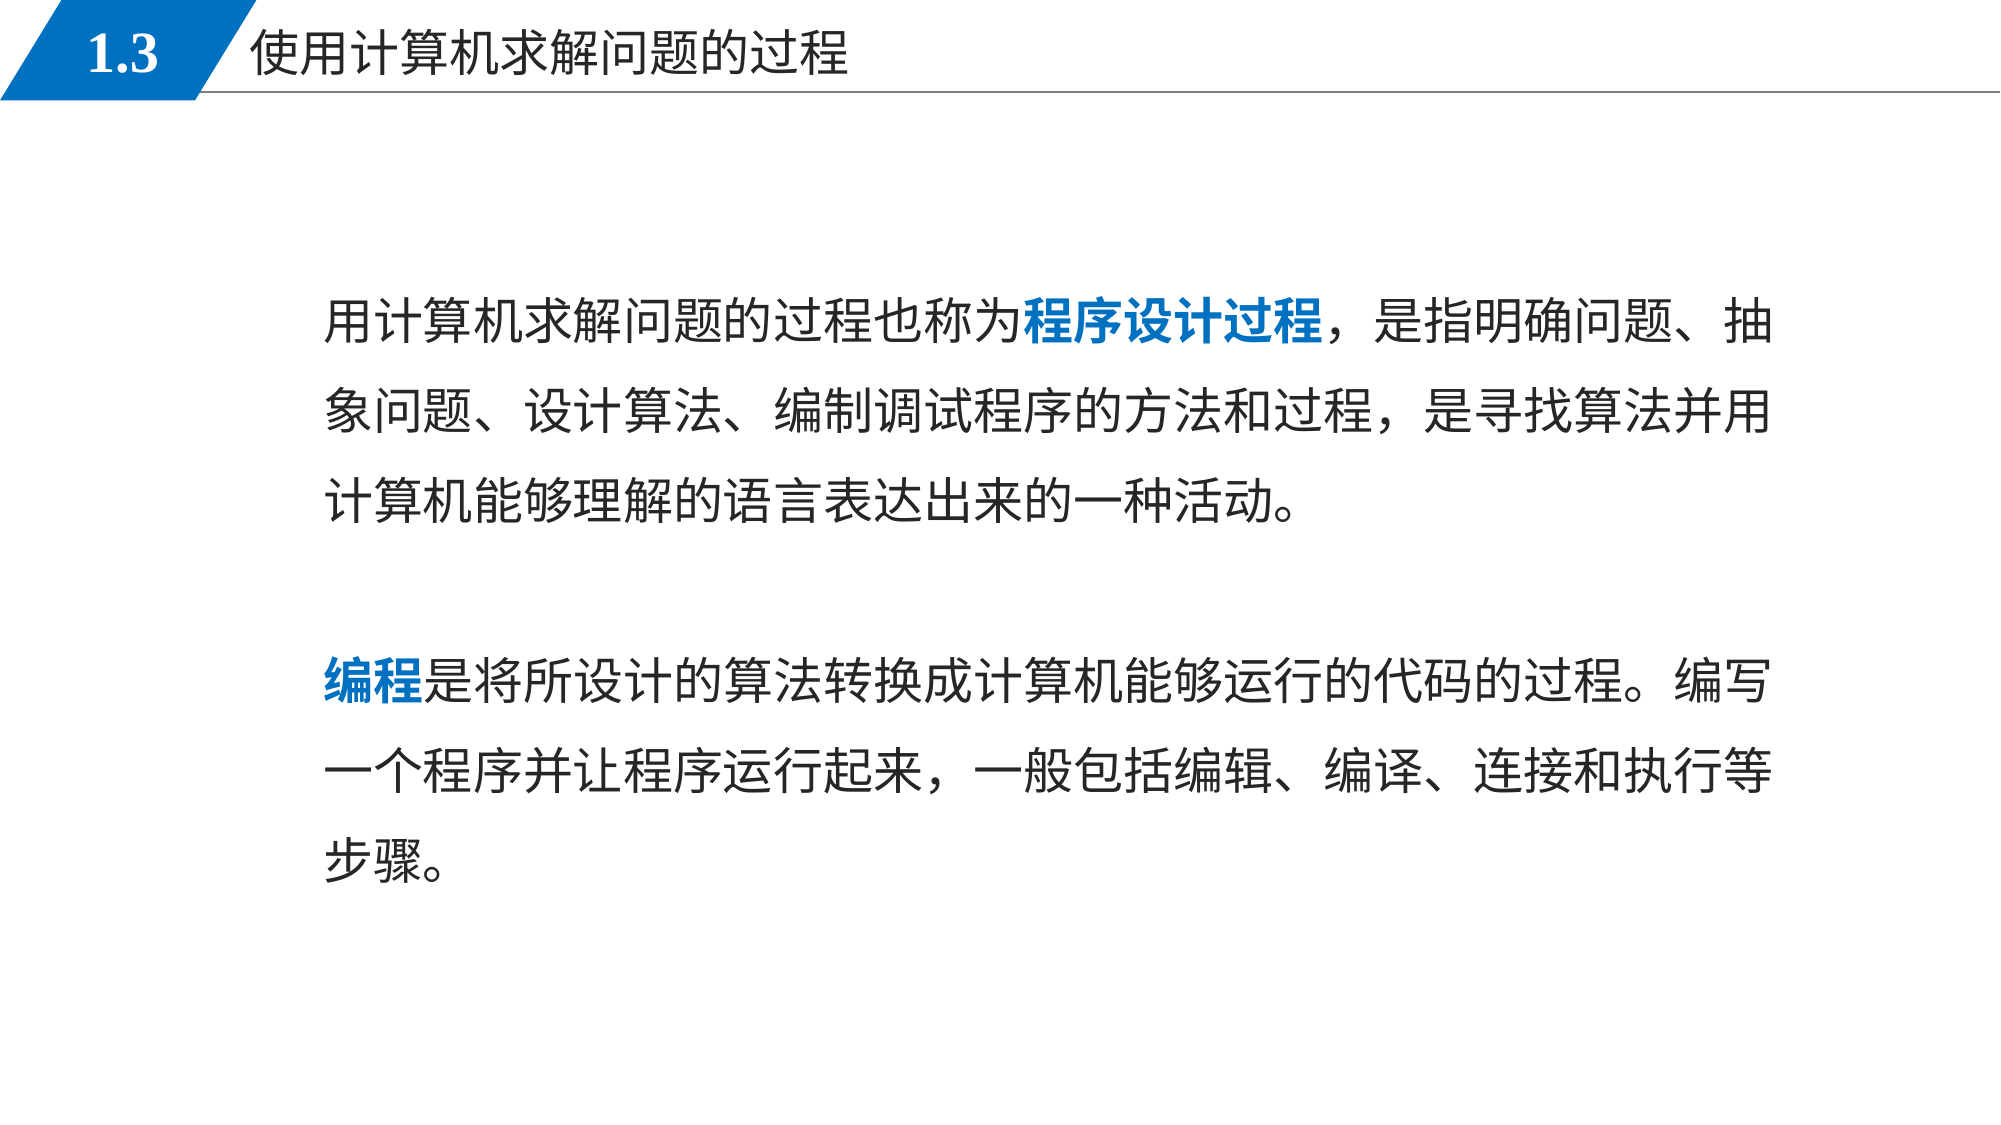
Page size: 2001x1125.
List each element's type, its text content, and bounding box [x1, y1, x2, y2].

text_box 用计算机求解问题的过程也称为程序设计过程，是指明确问题、抽象问题、设计算法、编制调试程序的方法和过程，是寻找算法并用计算机能够理解的语言表达出来的一种活动。 编程是将所设计的算法转换成计算机能够运行的代码的过程。编写一个程序并让程序运行起来，一般包括编辑、编译、连接和执行等步骤。 [308, 252, 1823, 898]
